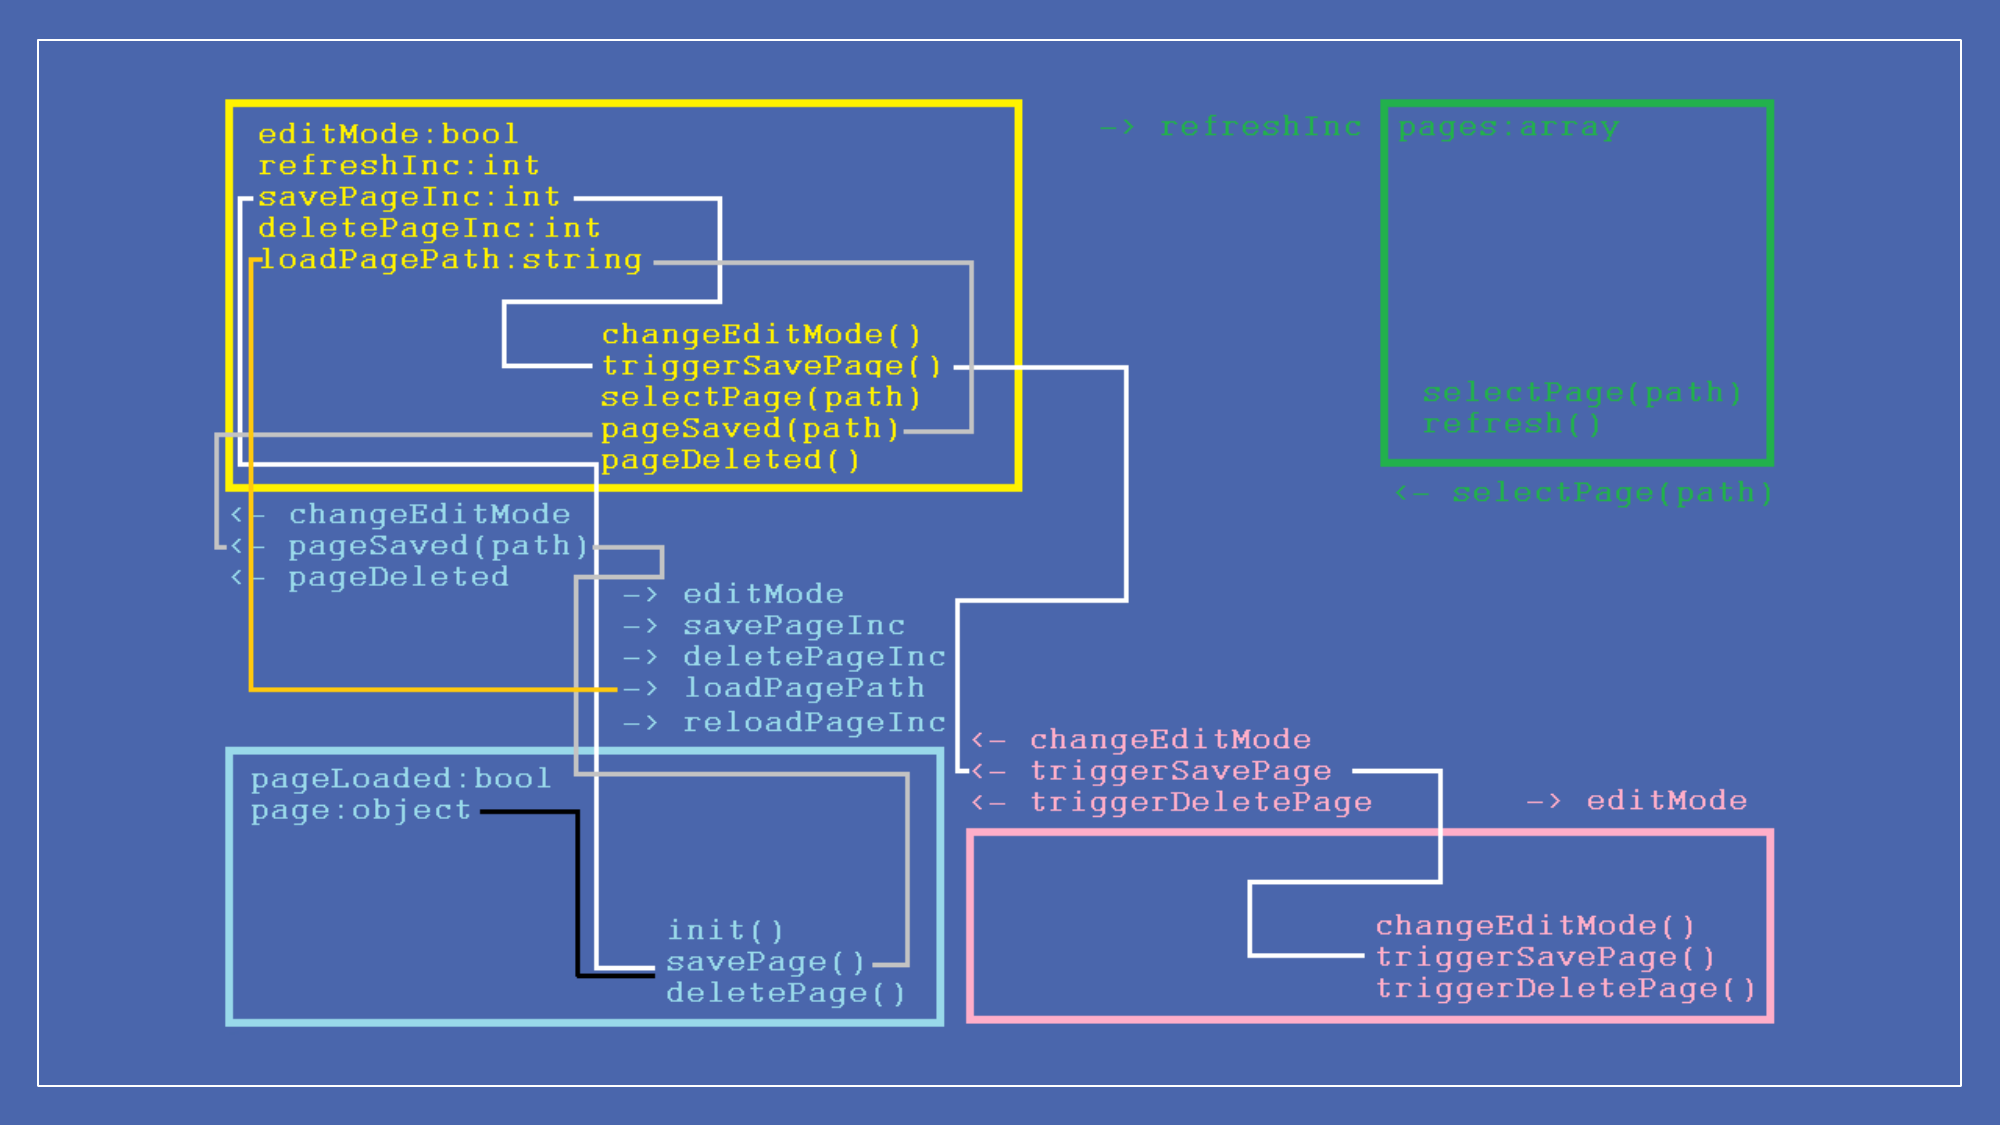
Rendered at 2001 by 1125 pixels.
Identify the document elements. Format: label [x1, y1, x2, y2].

picture [212, 87, 1787, 1038]
